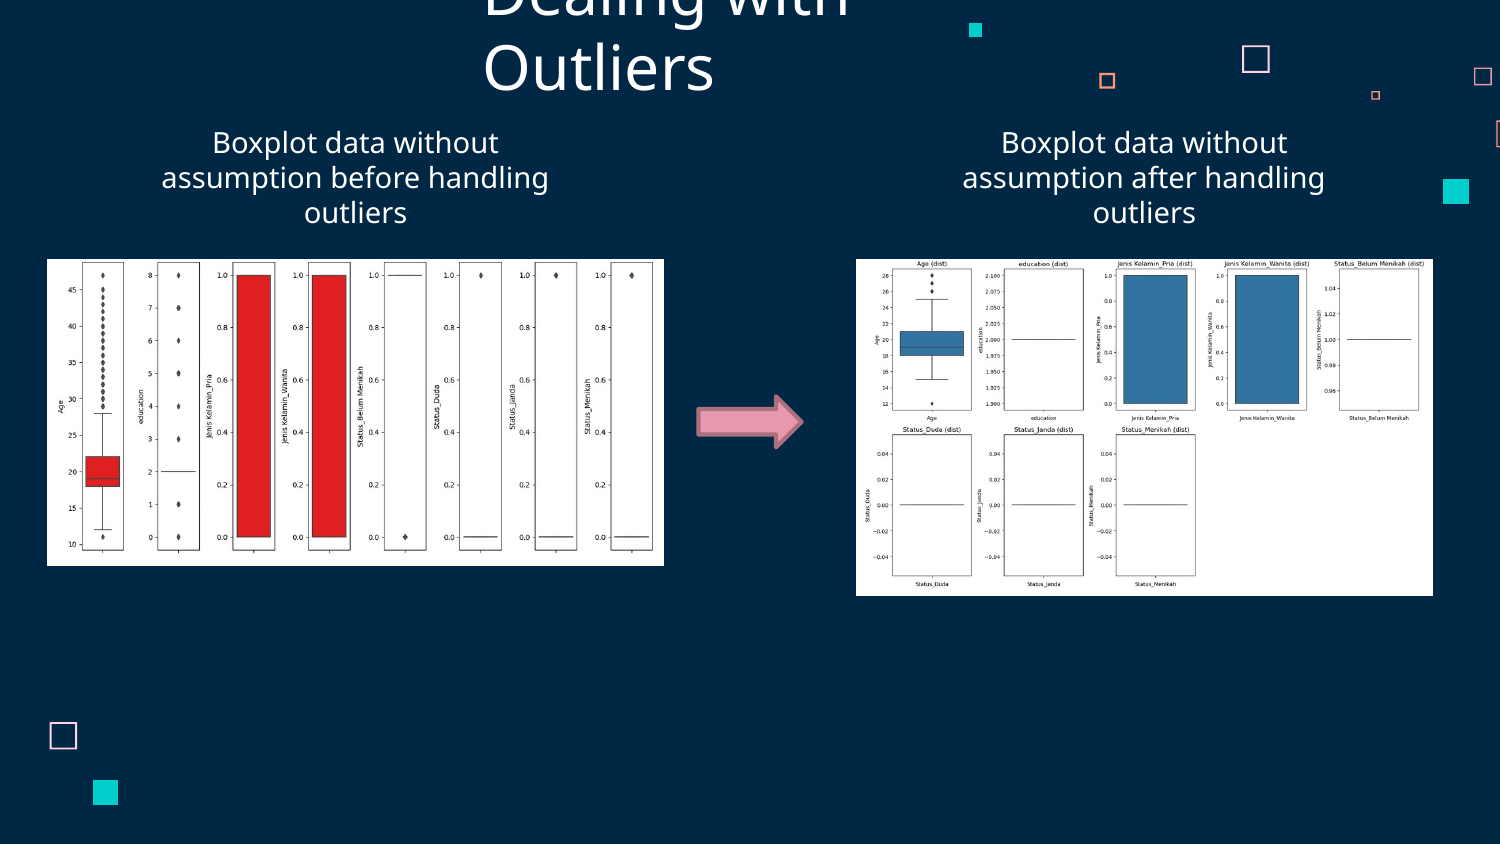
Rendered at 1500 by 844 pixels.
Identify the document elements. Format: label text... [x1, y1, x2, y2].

picture [47, 259, 664, 566]
text_box Boxplot data without assumption after handling outliers [915, 138, 1374, 245]
text_box [696, 394, 804, 450]
text_box Boxplot data without assumption before handling outliers [126, 138, 585, 245]
title Dealing with Outliers [467, 22, 1033, 118]
picture [856, 259, 1433, 596]
